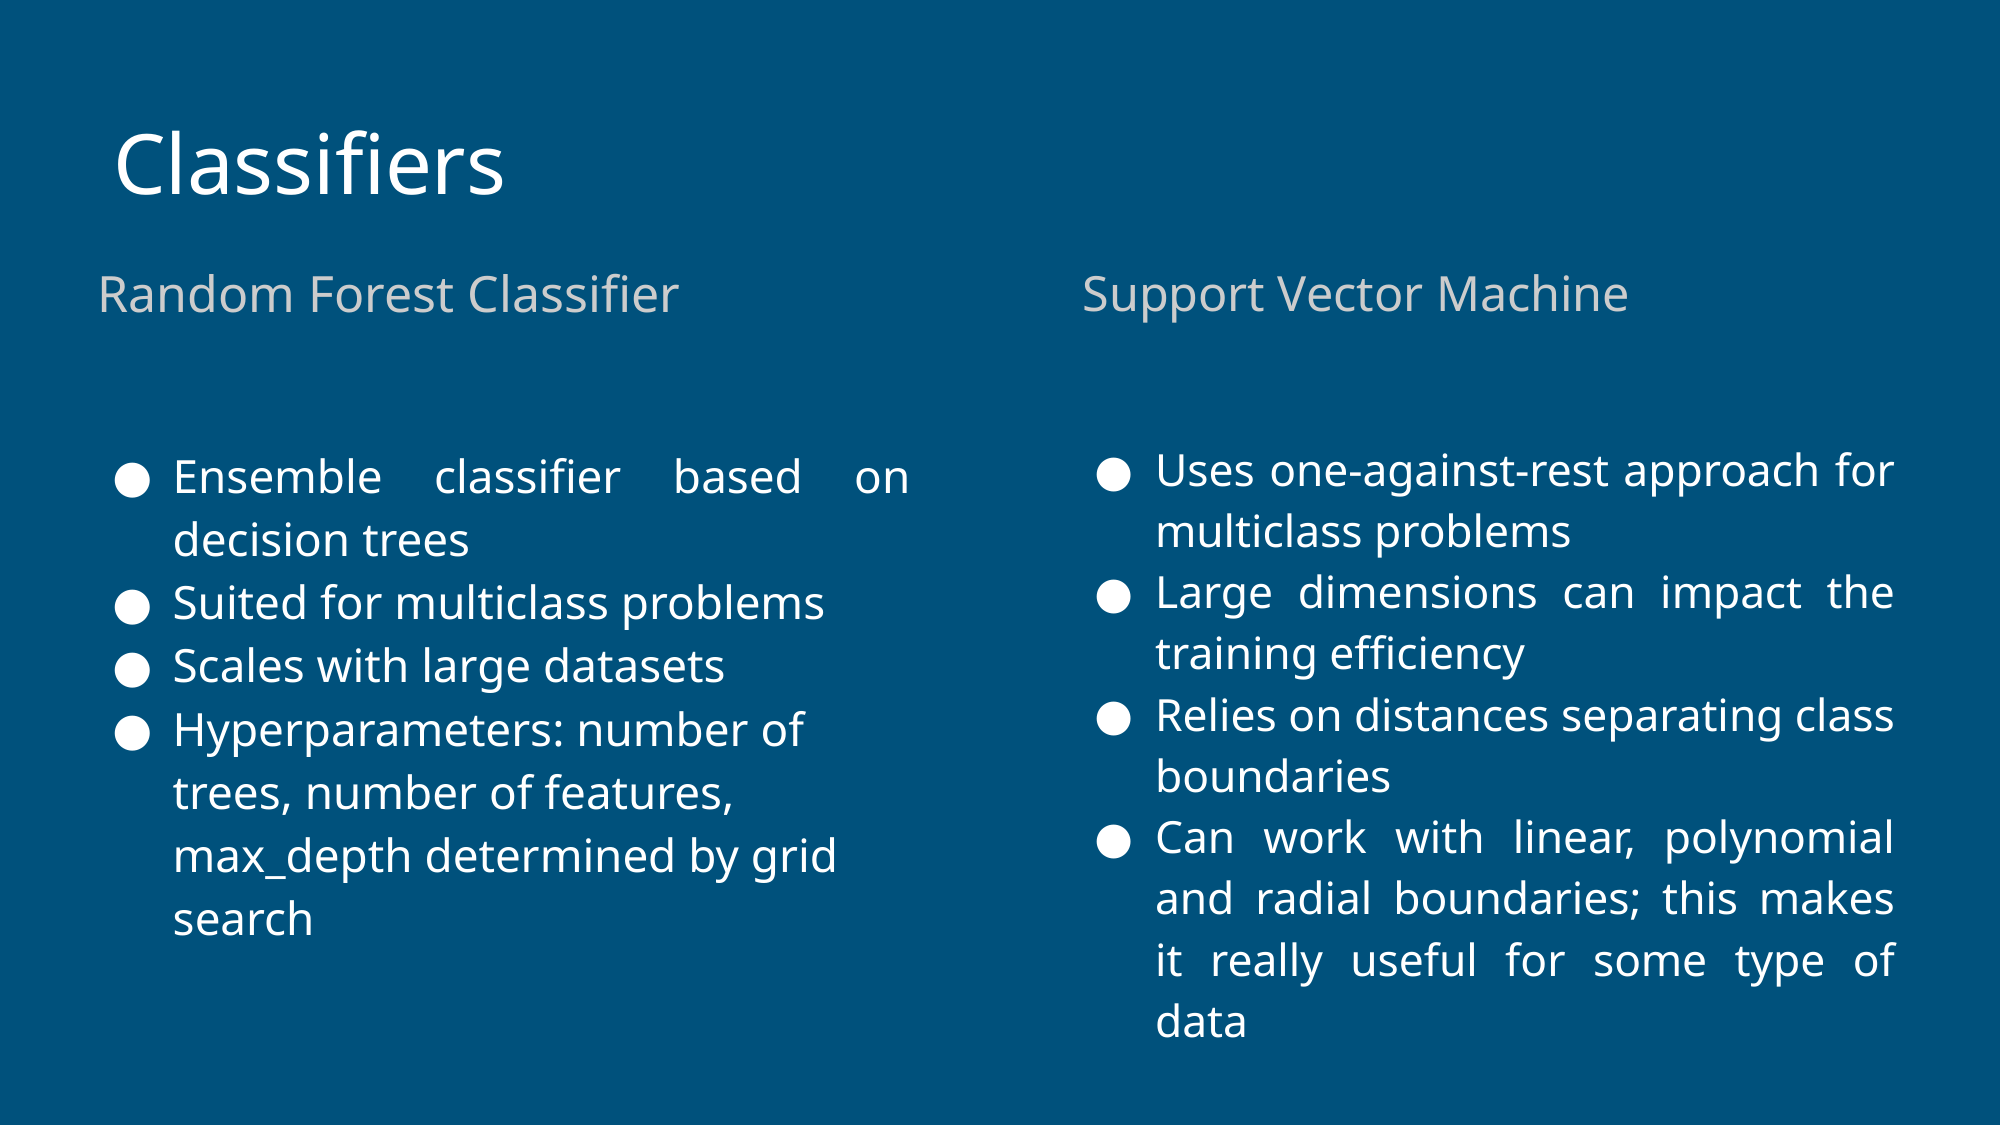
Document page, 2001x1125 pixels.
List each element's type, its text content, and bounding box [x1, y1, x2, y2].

title Classifiers [98, 103, 1824, 231]
list Support Vector Machine Uses one-against-rest approach for multiclass problems Large dimensions can impact the training efficiency Relies on distances separating class boundaries Can work with linear, polynomial and radial boundaries; this makes it really useful for some type of data [1067, 261, 1911, 1061]
list Random Forest Classifier Ensemble classifier based on decision trees Suited for multiclass problems Scales with large datasets Hyperparameters: number of trees, number of features, max_depth determined by grid search [82, 261, 926, 1061]
